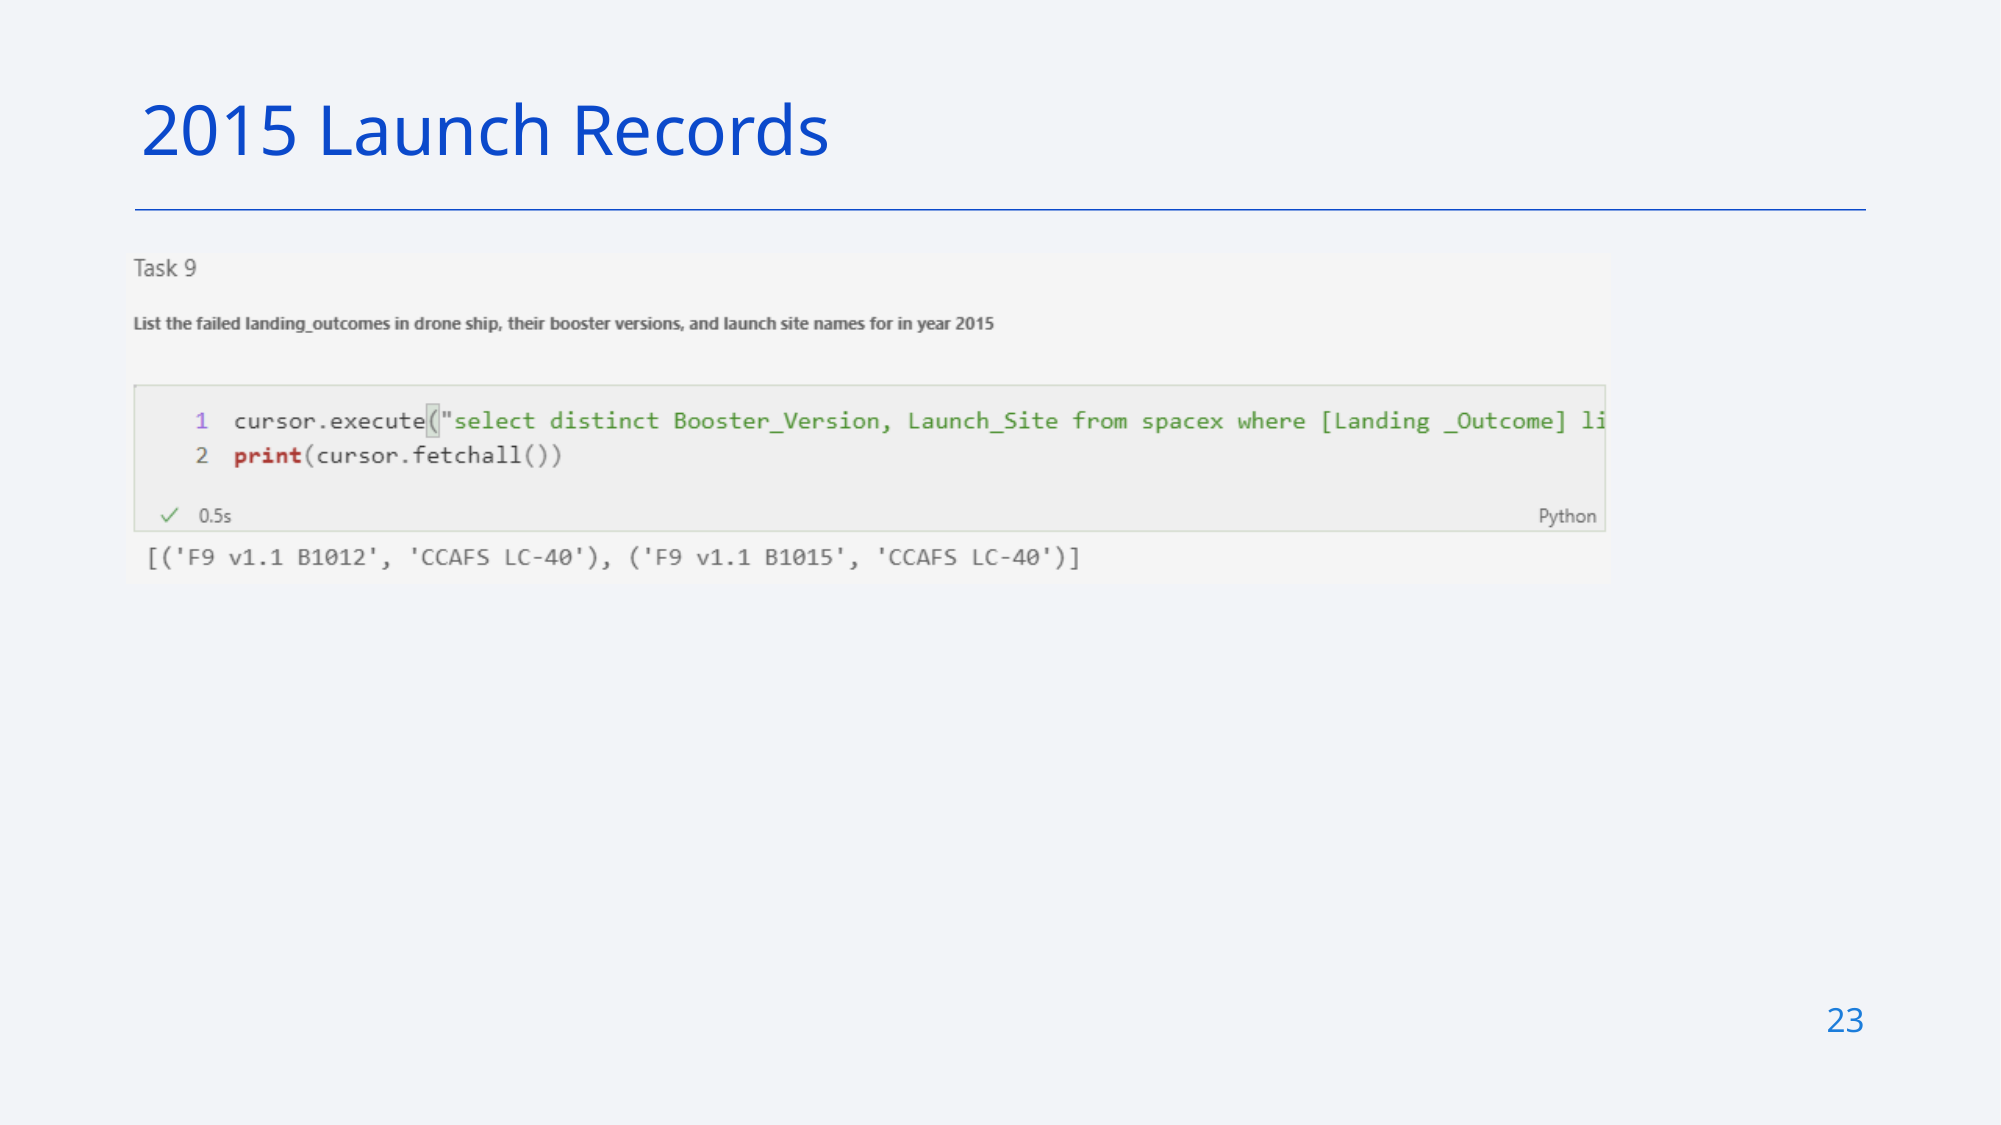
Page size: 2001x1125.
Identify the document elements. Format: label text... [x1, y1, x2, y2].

slide_number 23 [1429, 988, 1880, 1055]
picture [0, 0, 2001, 1125]
text_box 2015 Launch Records [126, 88, 1852, 179]
